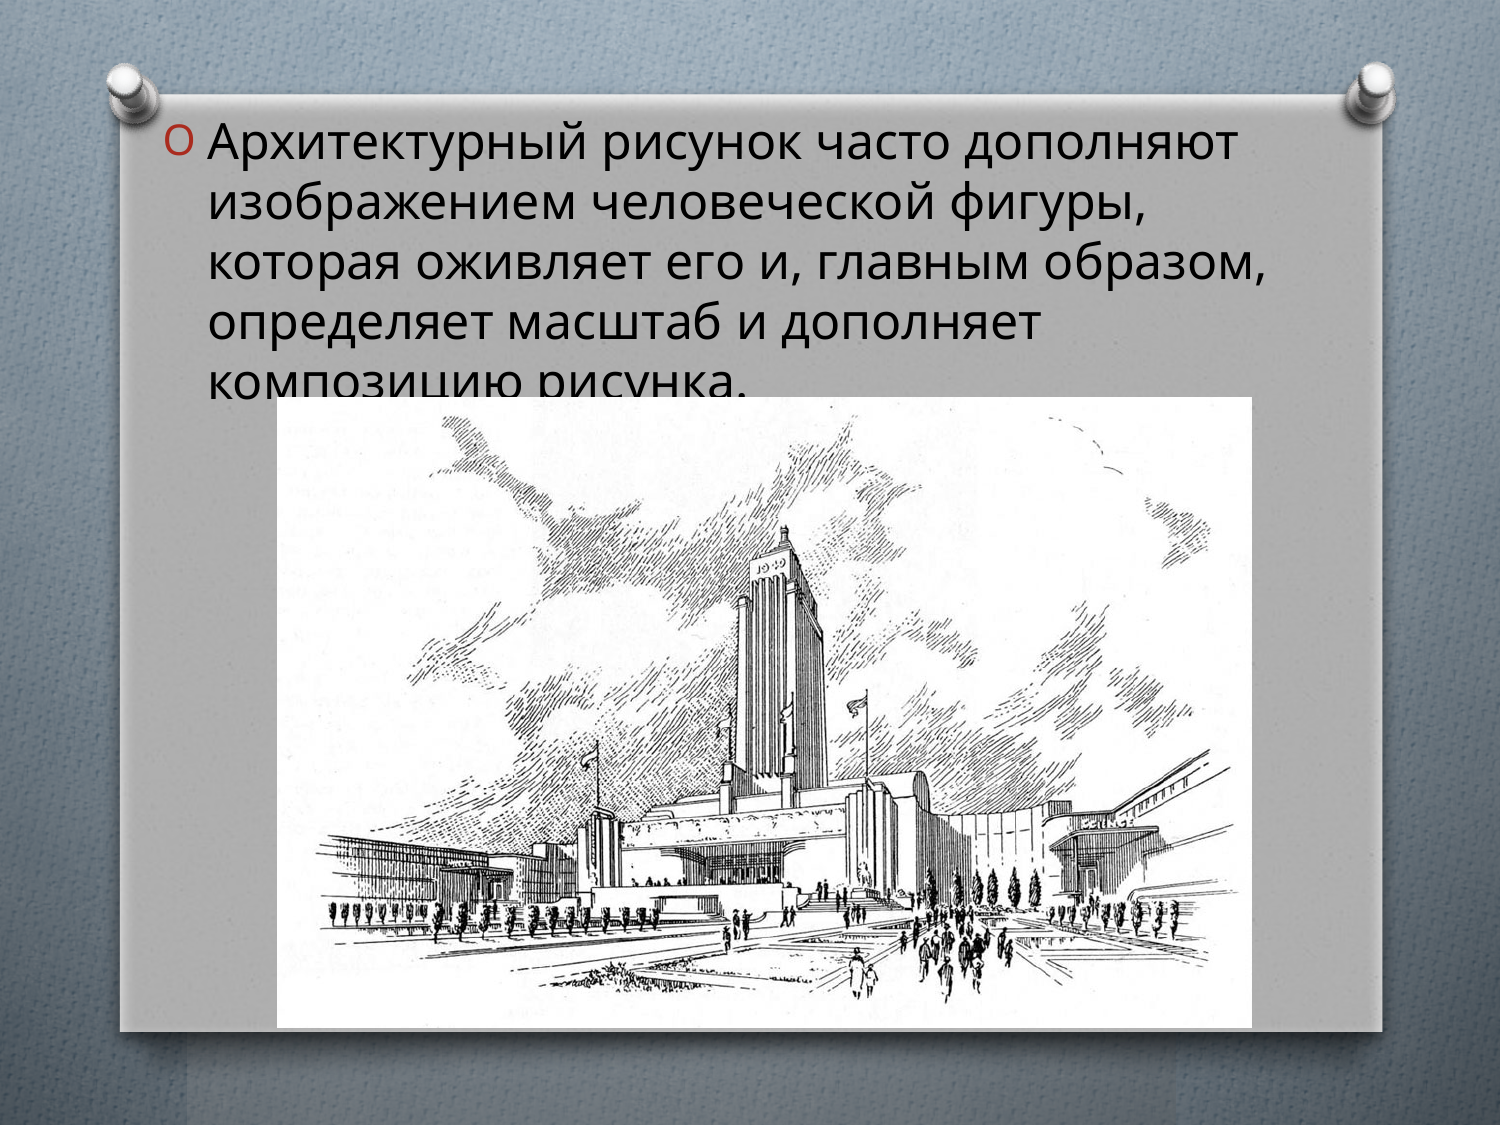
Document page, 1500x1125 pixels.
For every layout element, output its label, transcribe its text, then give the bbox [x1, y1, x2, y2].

picture [1317, 35, 1439, 151]
picture [277, 396, 1253, 1028]
picture [75, 29, 198, 147]
list Архитектурный рисунок часто дополняют изображением человеческой фигуры, которая оживляет его и, главным образом, определяет масштаб и дополняет композицию рисунка. [147, 101, 1365, 362]
